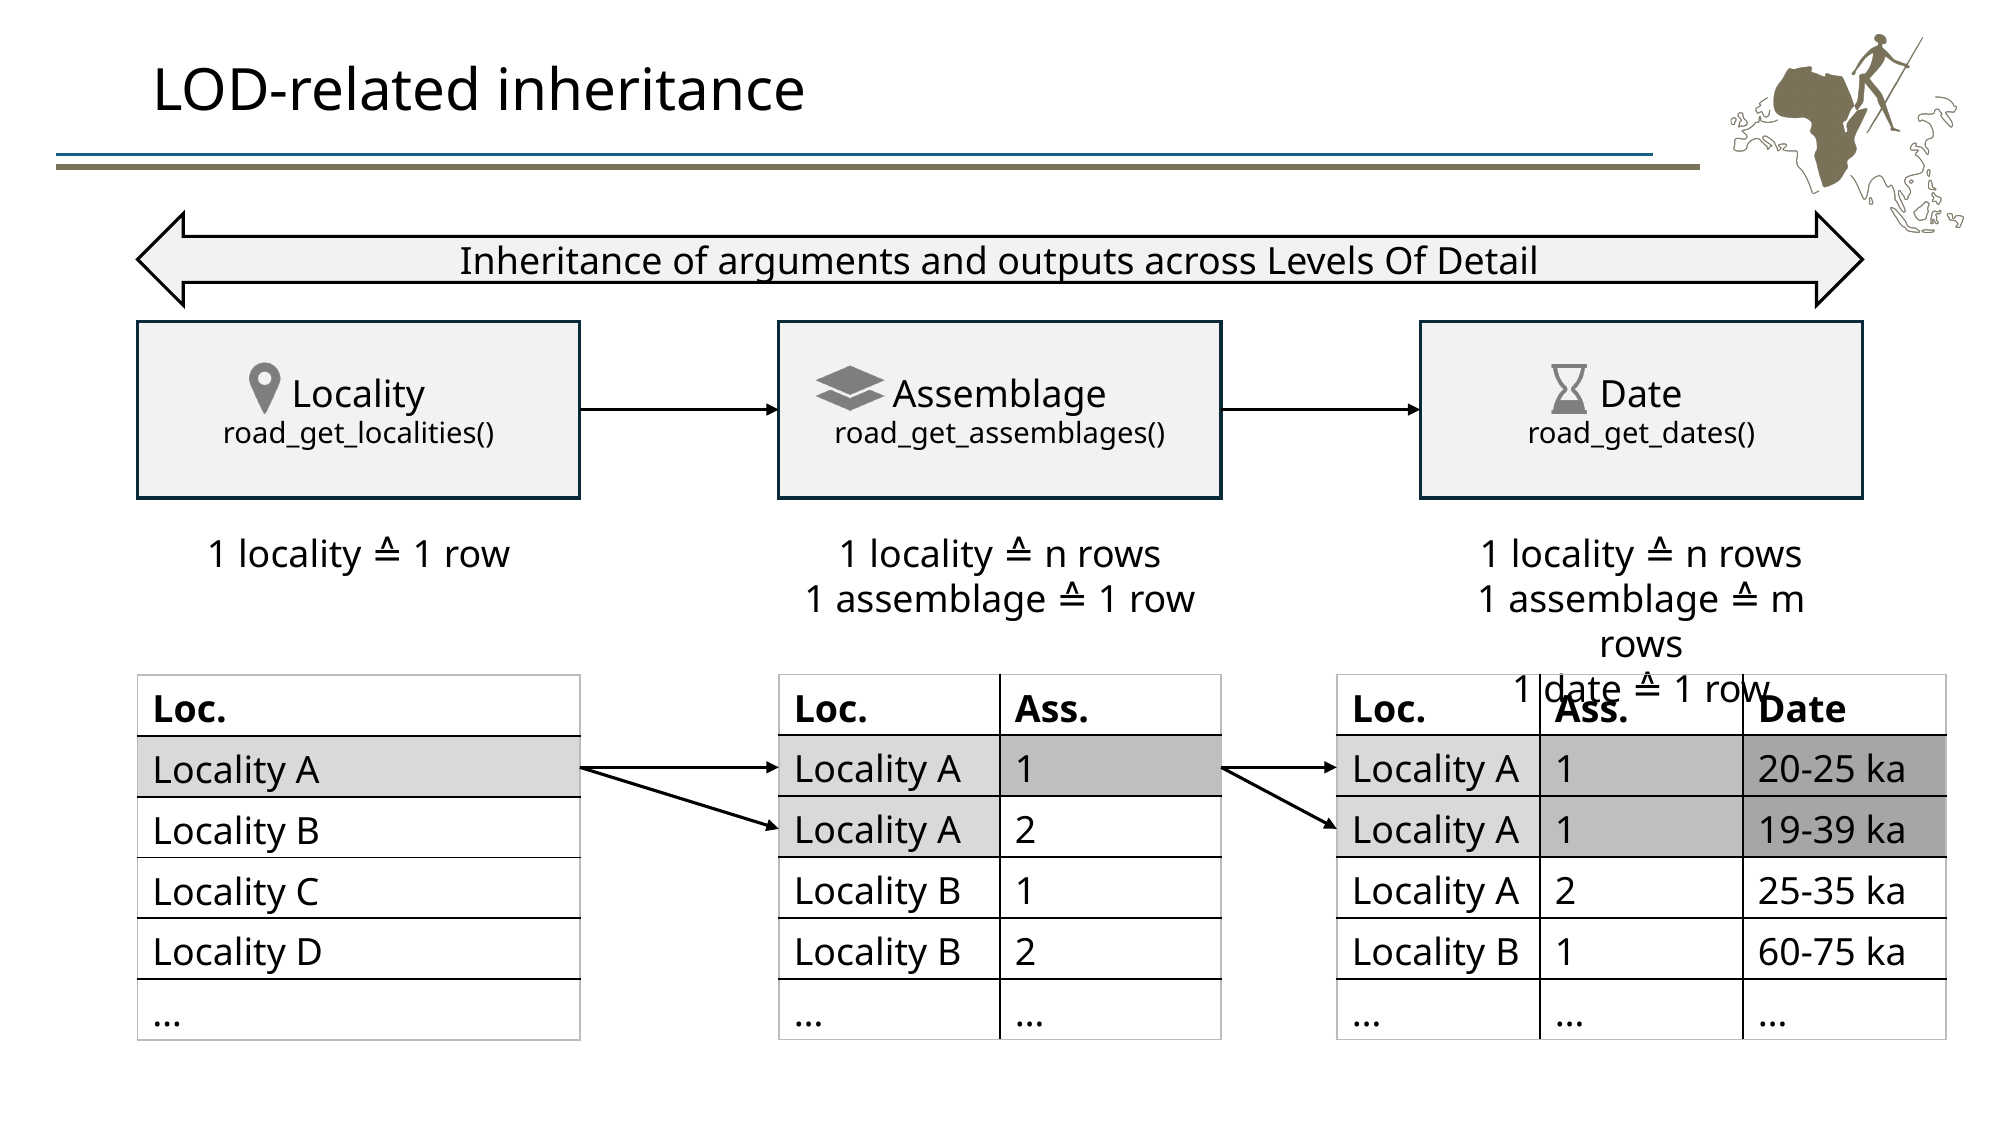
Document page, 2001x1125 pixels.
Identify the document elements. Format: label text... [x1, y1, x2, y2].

picture [813, 352, 886, 424]
text_box Locality road_get_localities() [136, 320, 581, 500]
table_cell Locality A [780, 797, 999, 856]
table_cell Locality B [780, 858, 999, 917]
table_cell Locality B [780, 919, 999, 978]
table_cell 1 [1001, 858, 1220, 917]
text_box Assemblage road_get_assemblages() [777, 320, 1223, 500]
picture [1539, 358, 1600, 419]
table_cell Locality B [138, 798, 579, 857]
table_cell Locality A [780, 736, 999, 795]
table_cell … [1541, 980, 1742, 1039]
table_header Loc. [1338, 675, 1539, 734]
table_cell 1 [1541, 919, 1742, 978]
table_header Ass. [1001, 675, 1220, 734]
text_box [1220, 766, 1338, 830]
table_cell … [138, 980, 579, 1039]
table_header Ass. [1541, 675, 1742, 734]
picture [228, 352, 301, 424]
table_cell … [780, 980, 999, 1039]
text_box 1 locality ≙ 1 row [137, 522, 580, 583]
text_box Inheritance of arguments and outputs across Levels Of Detail [135, 209, 1865, 310]
title LOD-related inheritance [137, 48, 1844, 134]
table_header Loc. [780, 675, 999, 734]
picture [1730, 34, 1971, 233]
table_cell Locality A [1338, 797, 1539, 856]
table_header Loc. [138, 676, 579, 735]
text_box 1 locality ≙ n rows 1 assemblage ≙ 1 row [778, 522, 1222, 628]
table_cell 25-35 ka [1744, 858, 1945, 917]
table_cell 1 [1541, 736, 1742, 795]
table_cell 1 [1001, 736, 1220, 795]
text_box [579, 766, 780, 830]
table_cell 2 [1541, 858, 1742, 917]
table_cell Locality A [1338, 736, 1539, 795]
table_cell 60-75 ka [1744, 919, 1945, 978]
table_cell Locality A [1338, 858, 1539, 917]
table_cell 20-25 ka [1744, 736, 1945, 795]
table_cell Locality A [138, 737, 579, 796]
table_cell 1 [1541, 797, 1742, 856]
table_cell … [1338, 980, 1539, 1039]
table_header Date [1744, 675, 1945, 734]
text_box 1 locality ≙ n rows 1 assemblage ≙ m rows 1 date ≙ 1 row [1420, 522, 1863, 674]
table_cell Locality C [138, 858, 579, 917]
table_cell 2 [1001, 919, 1220, 978]
table_cell Locality B [1338, 919, 1539, 978]
table_cell Locality D [138, 919, 579, 978]
table_cell … [1001, 980, 1220, 1039]
table_cell 19-39 ka [1744, 797, 1945, 856]
table_cell … [1744, 980, 1945, 1039]
text_box Date road_get_dates() [1419, 320, 1864, 500]
table_cell 2 [1001, 797, 1220, 856]
